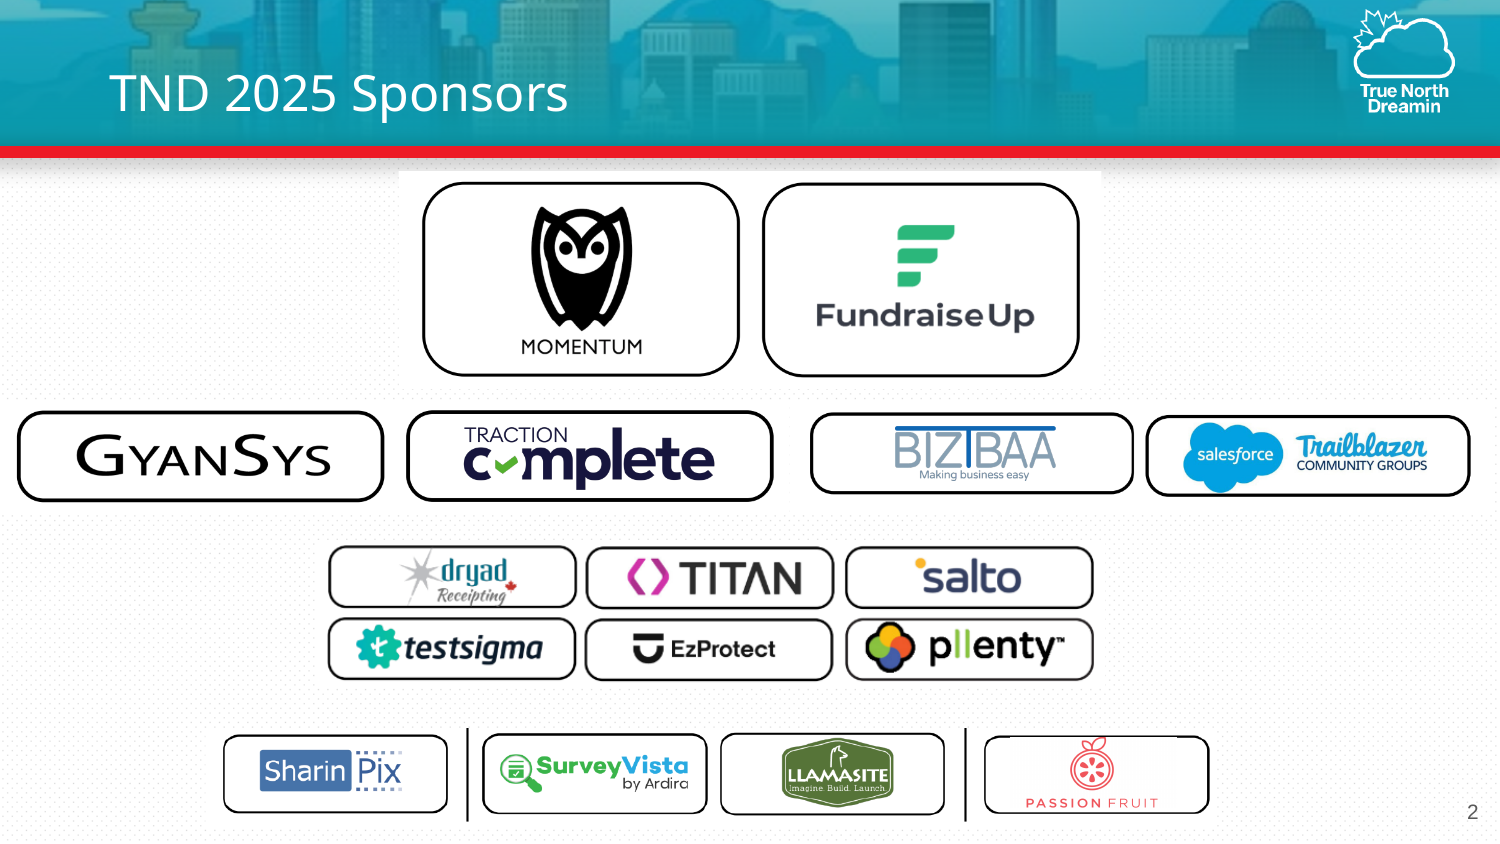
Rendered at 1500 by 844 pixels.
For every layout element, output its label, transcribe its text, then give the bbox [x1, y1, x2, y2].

slide_number ‹#› [1403, 779, 1494, 844]
title TND 2025 Sponsors [94, 46, 914, 139]
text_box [205, 728, 1216, 828]
picture [0, 0, 1500, 844]
